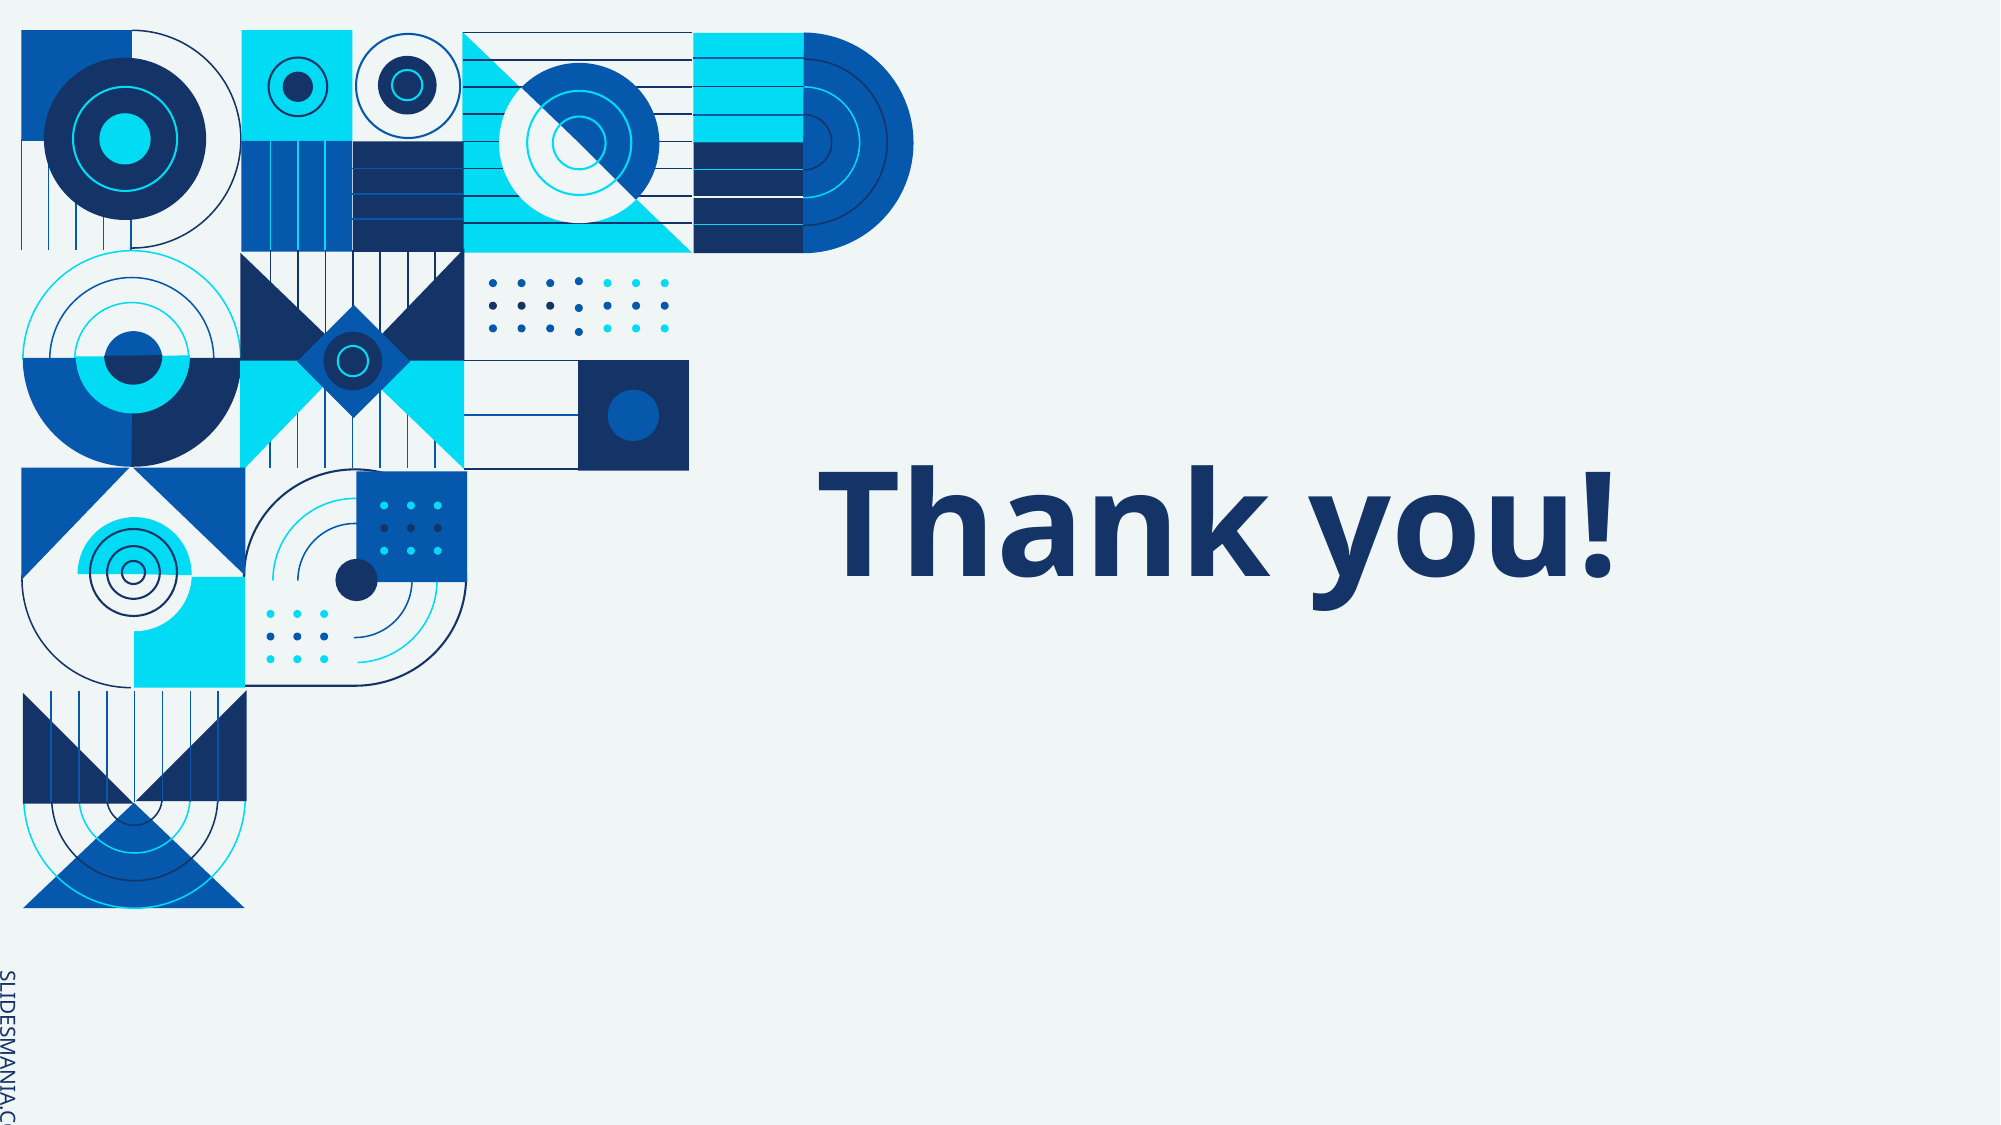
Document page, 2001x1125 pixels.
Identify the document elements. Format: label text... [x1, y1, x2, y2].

title Thank you! [796, 499, 1712, 626]
